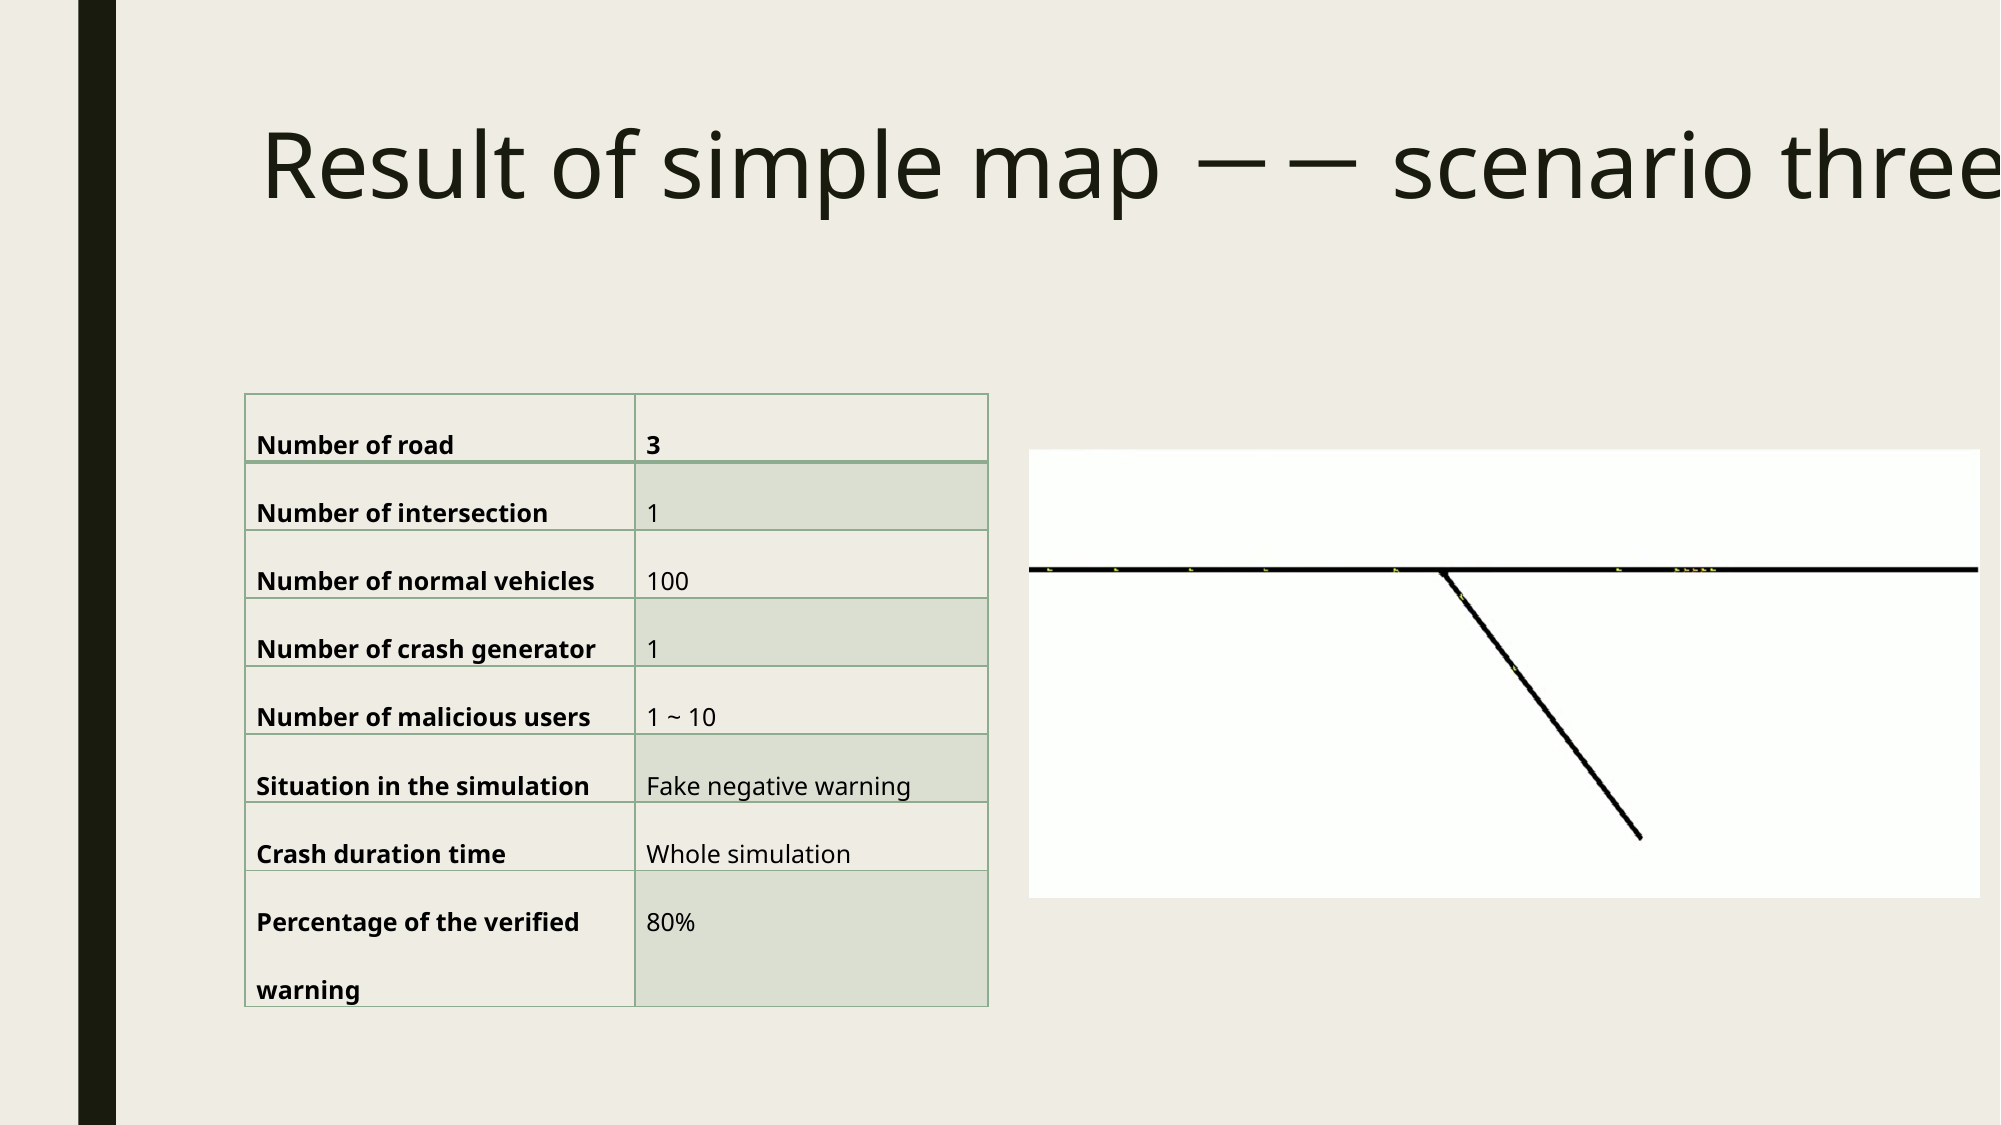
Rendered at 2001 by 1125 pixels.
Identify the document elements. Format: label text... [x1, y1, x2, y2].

table_header 3 [636, 395, 987, 460]
table_cell Percentage of the verified warning [246, 871, 634, 1006]
table_cell 100 [636, 531, 987, 597]
table_cell Situation in the simulation [246, 735, 634, 801]
table_cell 80% [636, 871, 987, 1006]
table_cell 1 [636, 599, 987, 665]
table_cell Number of crash generator [246, 599, 634, 665]
title Result of simple map－－scenario three [245, 112, 2000, 357]
table_header Number of road [246, 395, 634, 460]
table_cell Crash duration time [246, 803, 634, 870]
table_cell 1 [636, 464, 987, 529]
table_cell Number of normal vehicles [246, 531, 634, 597]
table_cell Whole simulation [636, 803, 987, 870]
table_cell Number of malicious users [246, 667, 634, 733]
table_cell Fake negative warning [636, 735, 987, 801]
picture [1029, 449, 1980, 898]
table_cell Number of intersection [246, 464, 634, 529]
table_cell 1 ~ 10 [636, 667, 987, 733]
